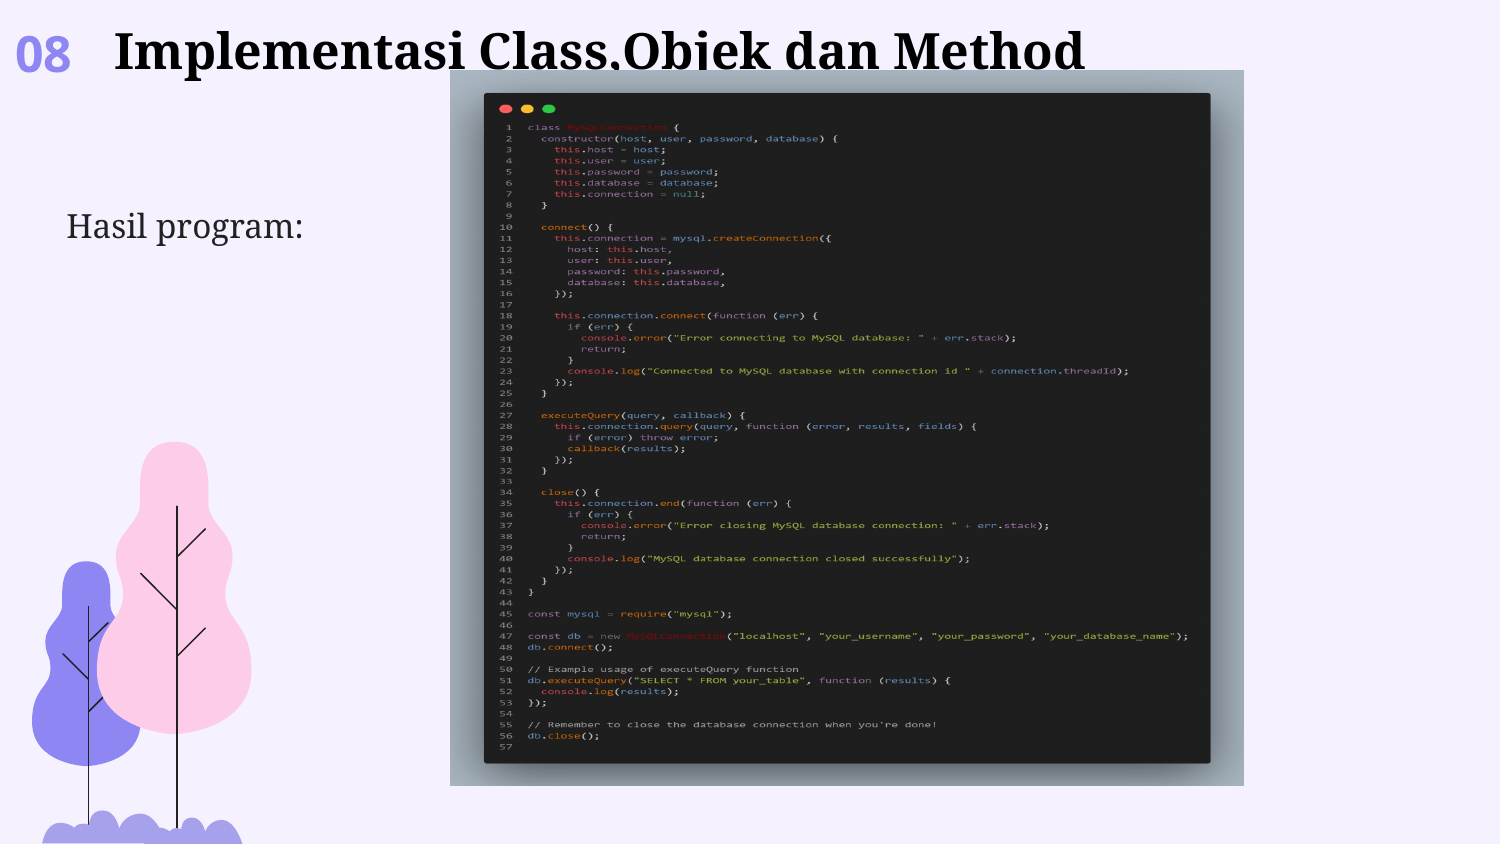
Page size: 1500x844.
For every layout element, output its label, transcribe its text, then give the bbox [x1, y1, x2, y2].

text_box Implementasi Class,Objek dan Method [100, 12, 1400, 87]
picture [449, 70, 1244, 786]
text_box Hasil program: [51, 200, 444, 329]
text_box 08 [0, 34, 128, 71]
